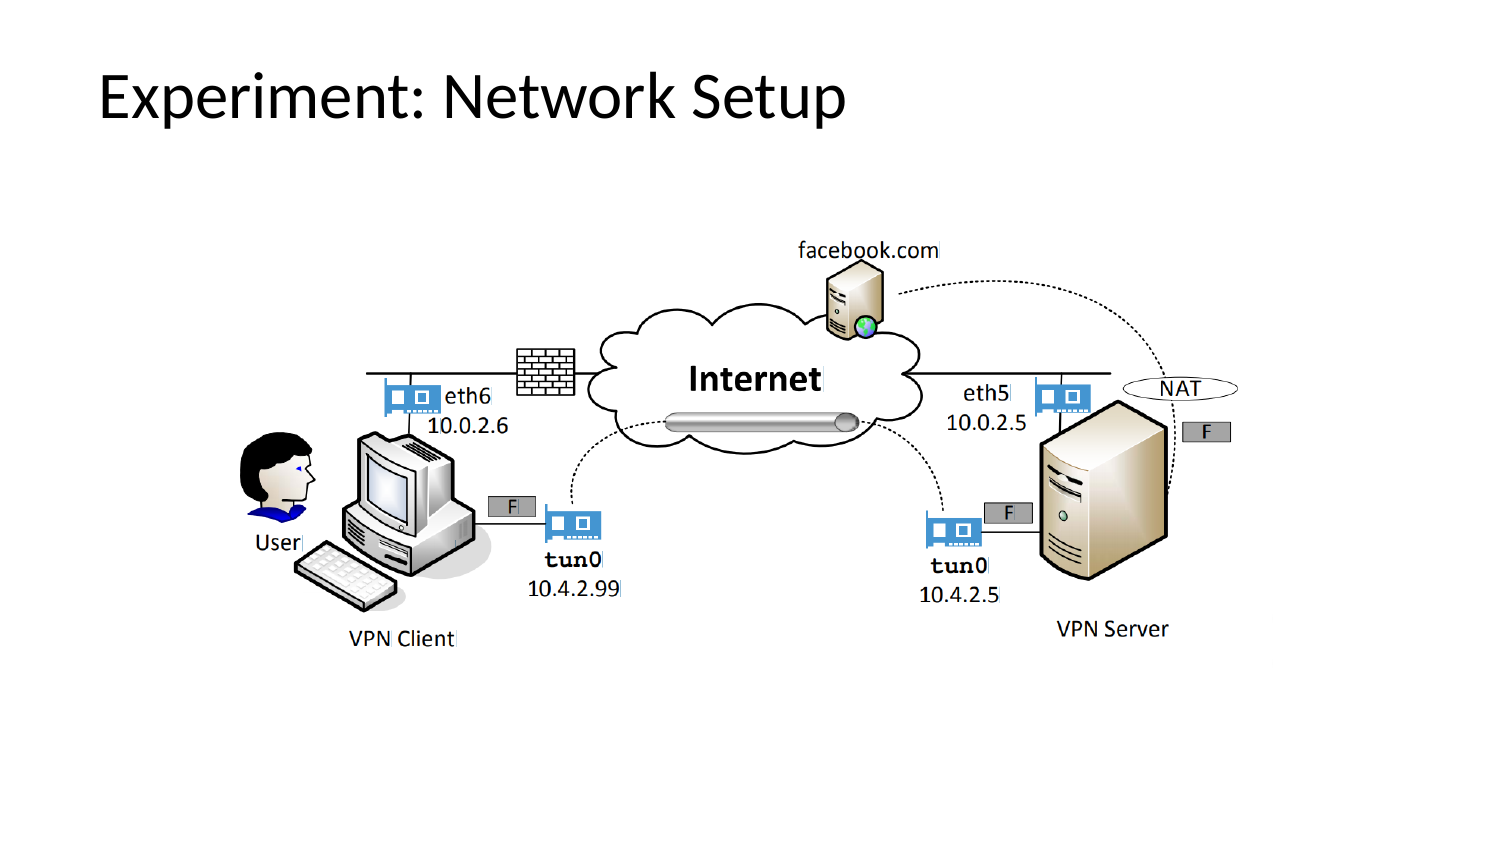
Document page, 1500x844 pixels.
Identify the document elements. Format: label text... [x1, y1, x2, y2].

picture [212, 234, 1274, 669]
text_box Experiment: Network Setup [87, 21, 1256, 163]
